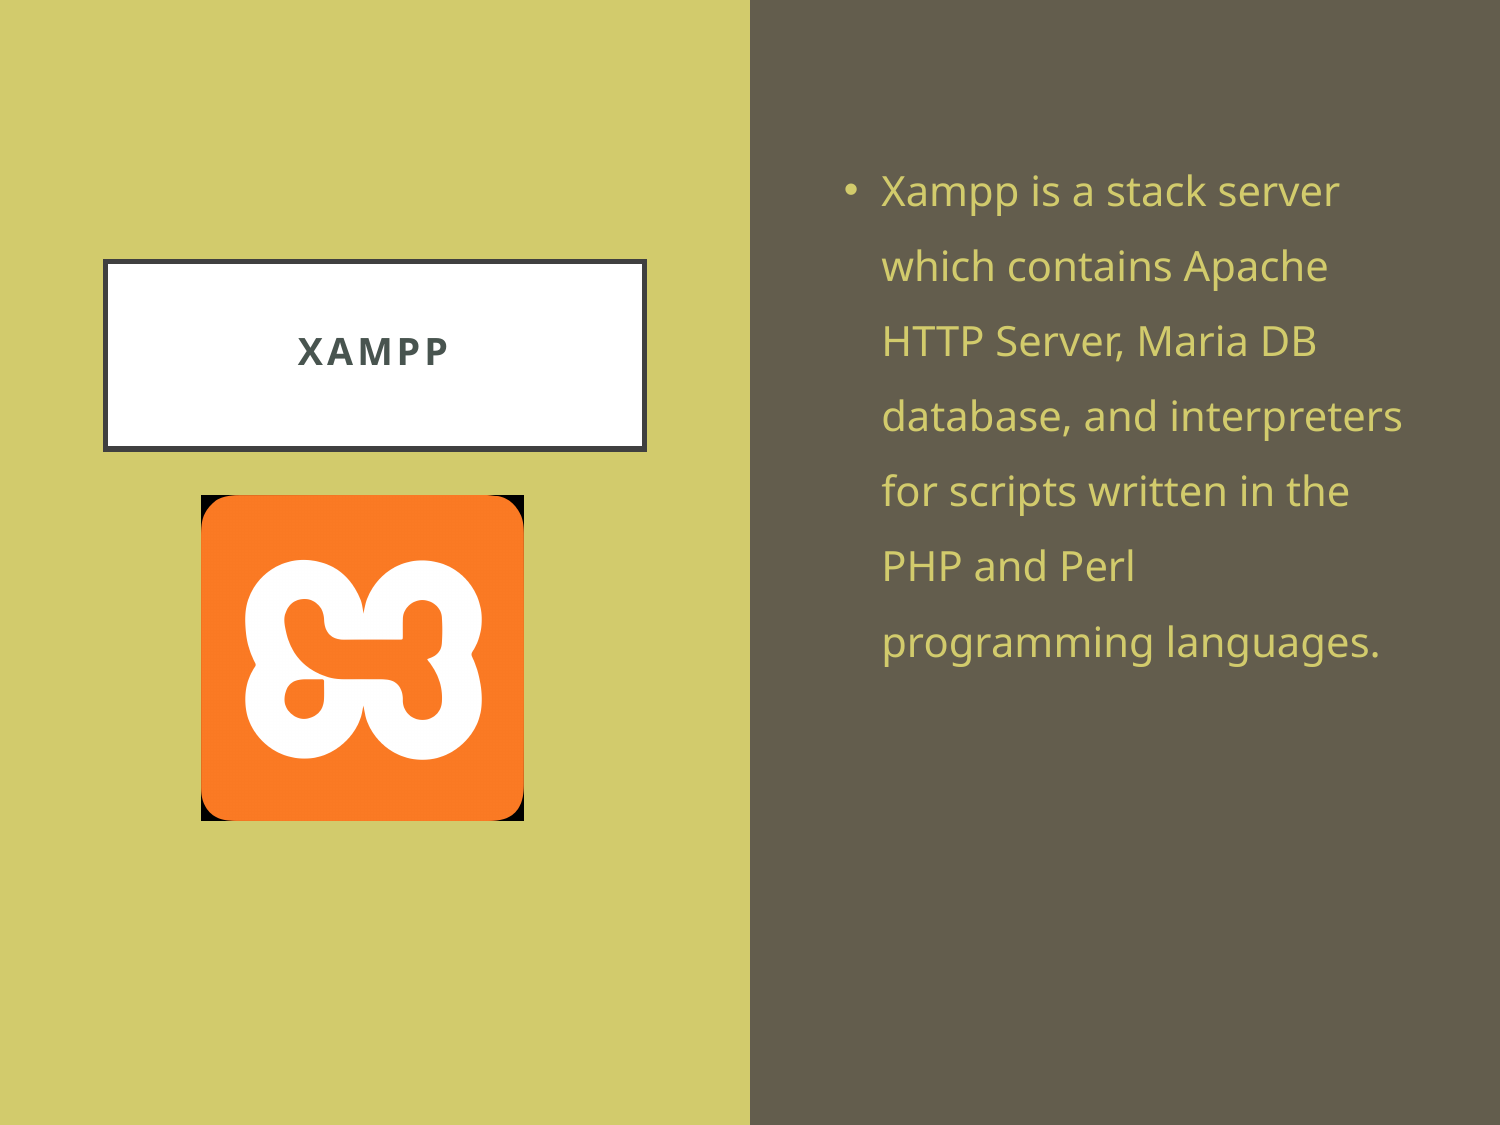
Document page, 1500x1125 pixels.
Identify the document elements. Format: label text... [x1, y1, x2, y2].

title XAMPP [103, 259, 647, 452]
list Xampp is a stack server which contains Apache HTTP Server, Maria DB database, and interpreters for scripts written in the PHP and Perl programming languages. [828, 131, 1422, 993]
picture [201, 495, 524, 821]
